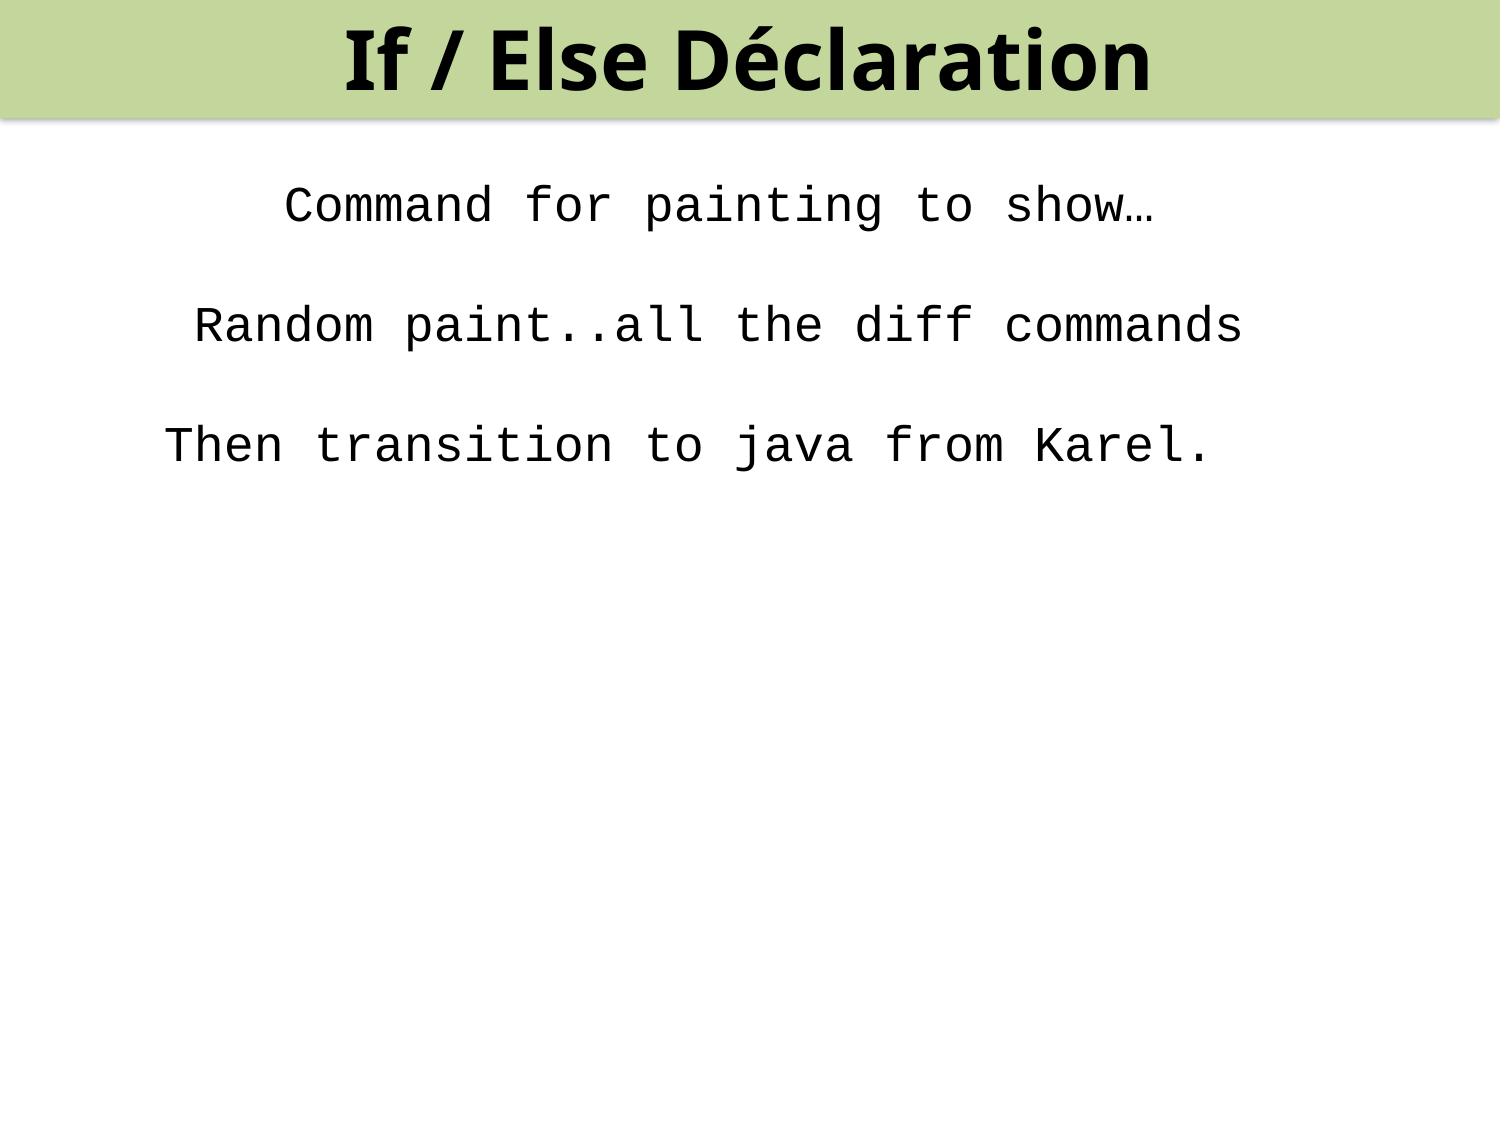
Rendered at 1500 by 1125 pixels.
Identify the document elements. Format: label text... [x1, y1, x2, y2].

text_box If / Else Déclaration [0, 0, 1500, 122]
text_box Command for painting to show… Random paint..all the diff commands Then transition to java from Karel. [43, 164, 1394, 1125]
